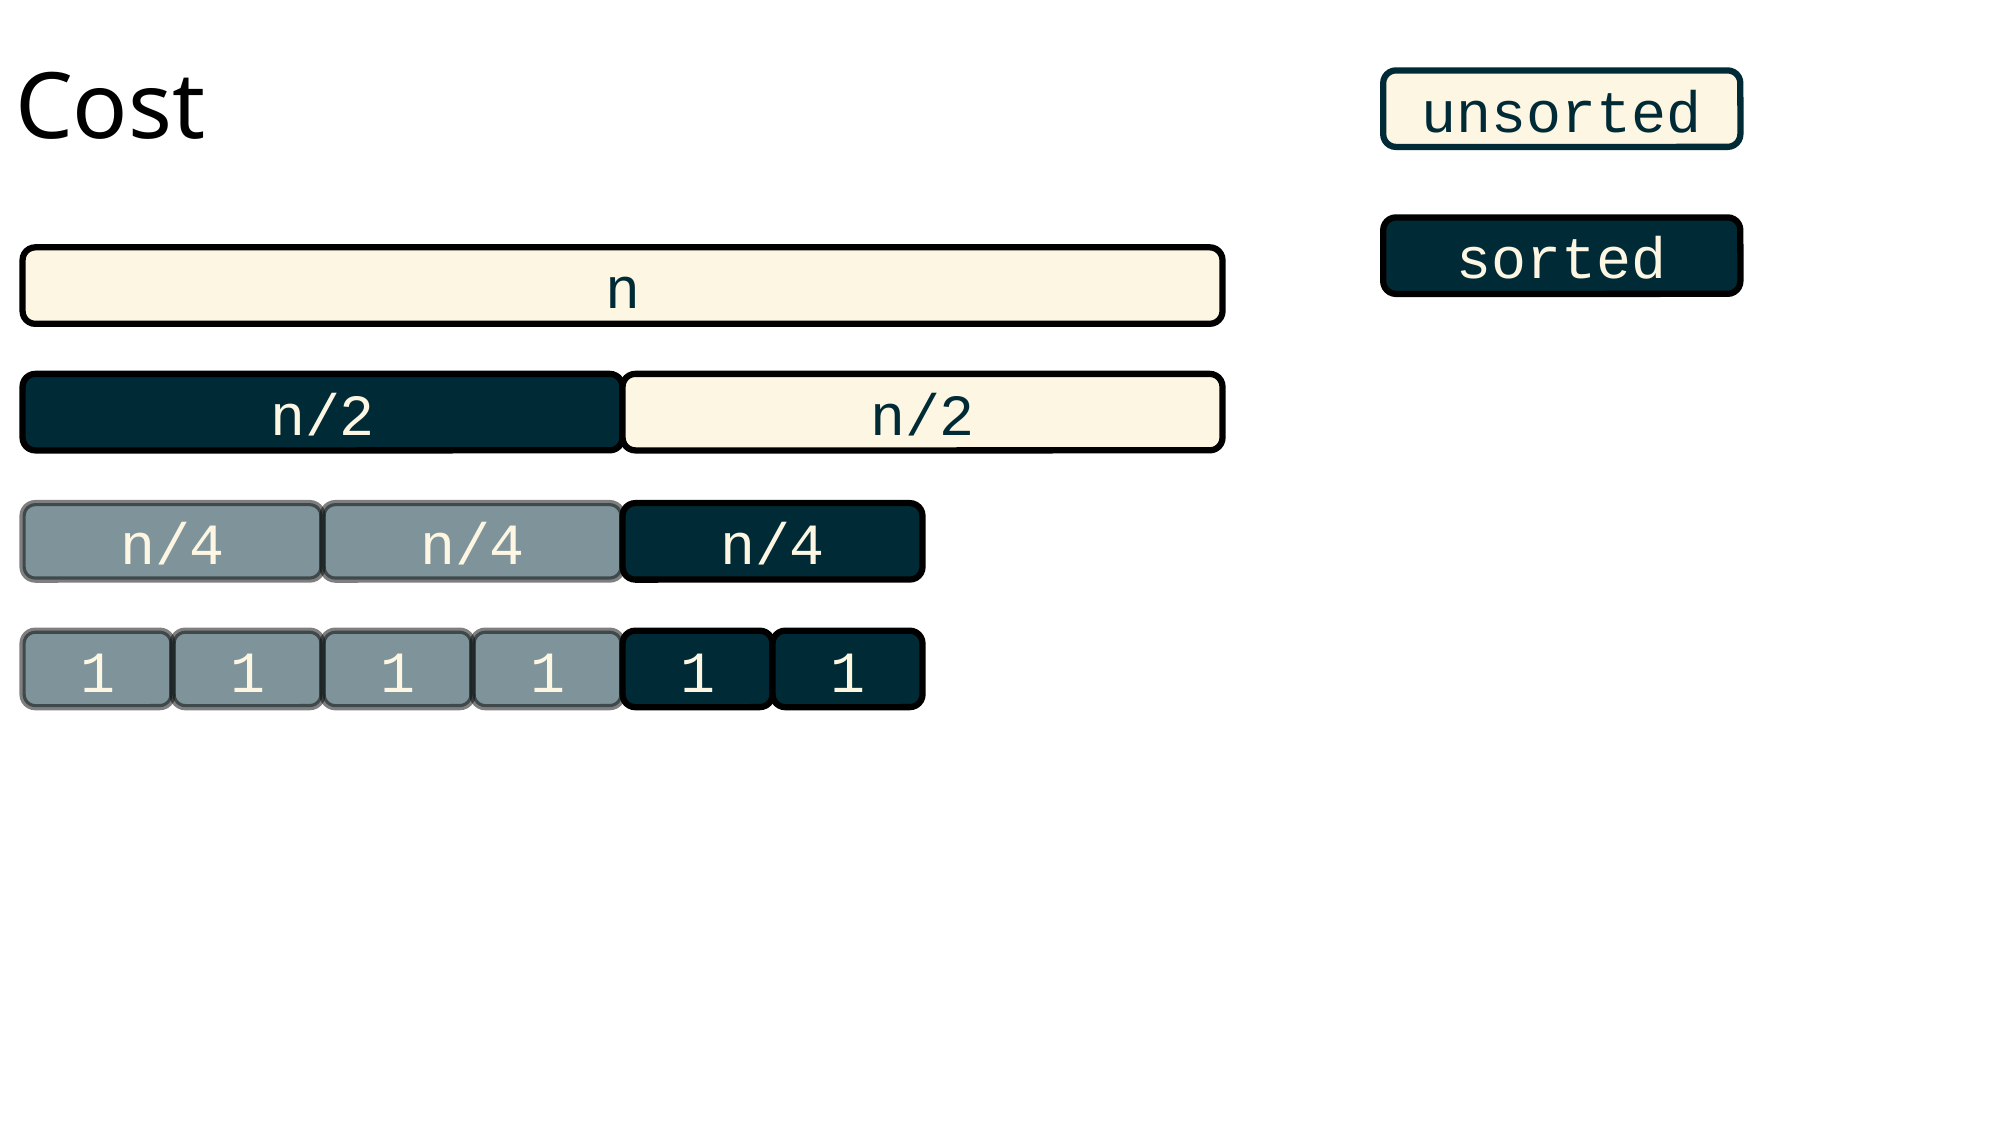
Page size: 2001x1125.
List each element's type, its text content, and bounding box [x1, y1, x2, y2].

text_box n/4 [621, 502, 924, 581]
text_box 1 [471, 629, 622, 709]
text_box sorted [1382, 216, 1742, 295]
text_box n/4 [321, 502, 623, 581]
text_box n/4 [21, 502, 323, 581]
text_box 1 [321, 629, 472, 709]
text_box 1 [771, 629, 924, 709]
text_box n/2 [621, 372, 1224, 452]
text_box n [21, 246, 1224, 325]
text_box unsorted [1382, 69, 1742, 148]
text_box 1 [171, 629, 322, 709]
text_box n/2 [21, 372, 622, 452]
text_box 1 [621, 629, 772, 709]
text_box 1 [21, 629, 172, 709]
title Cost [0, 0, 1725, 218]
